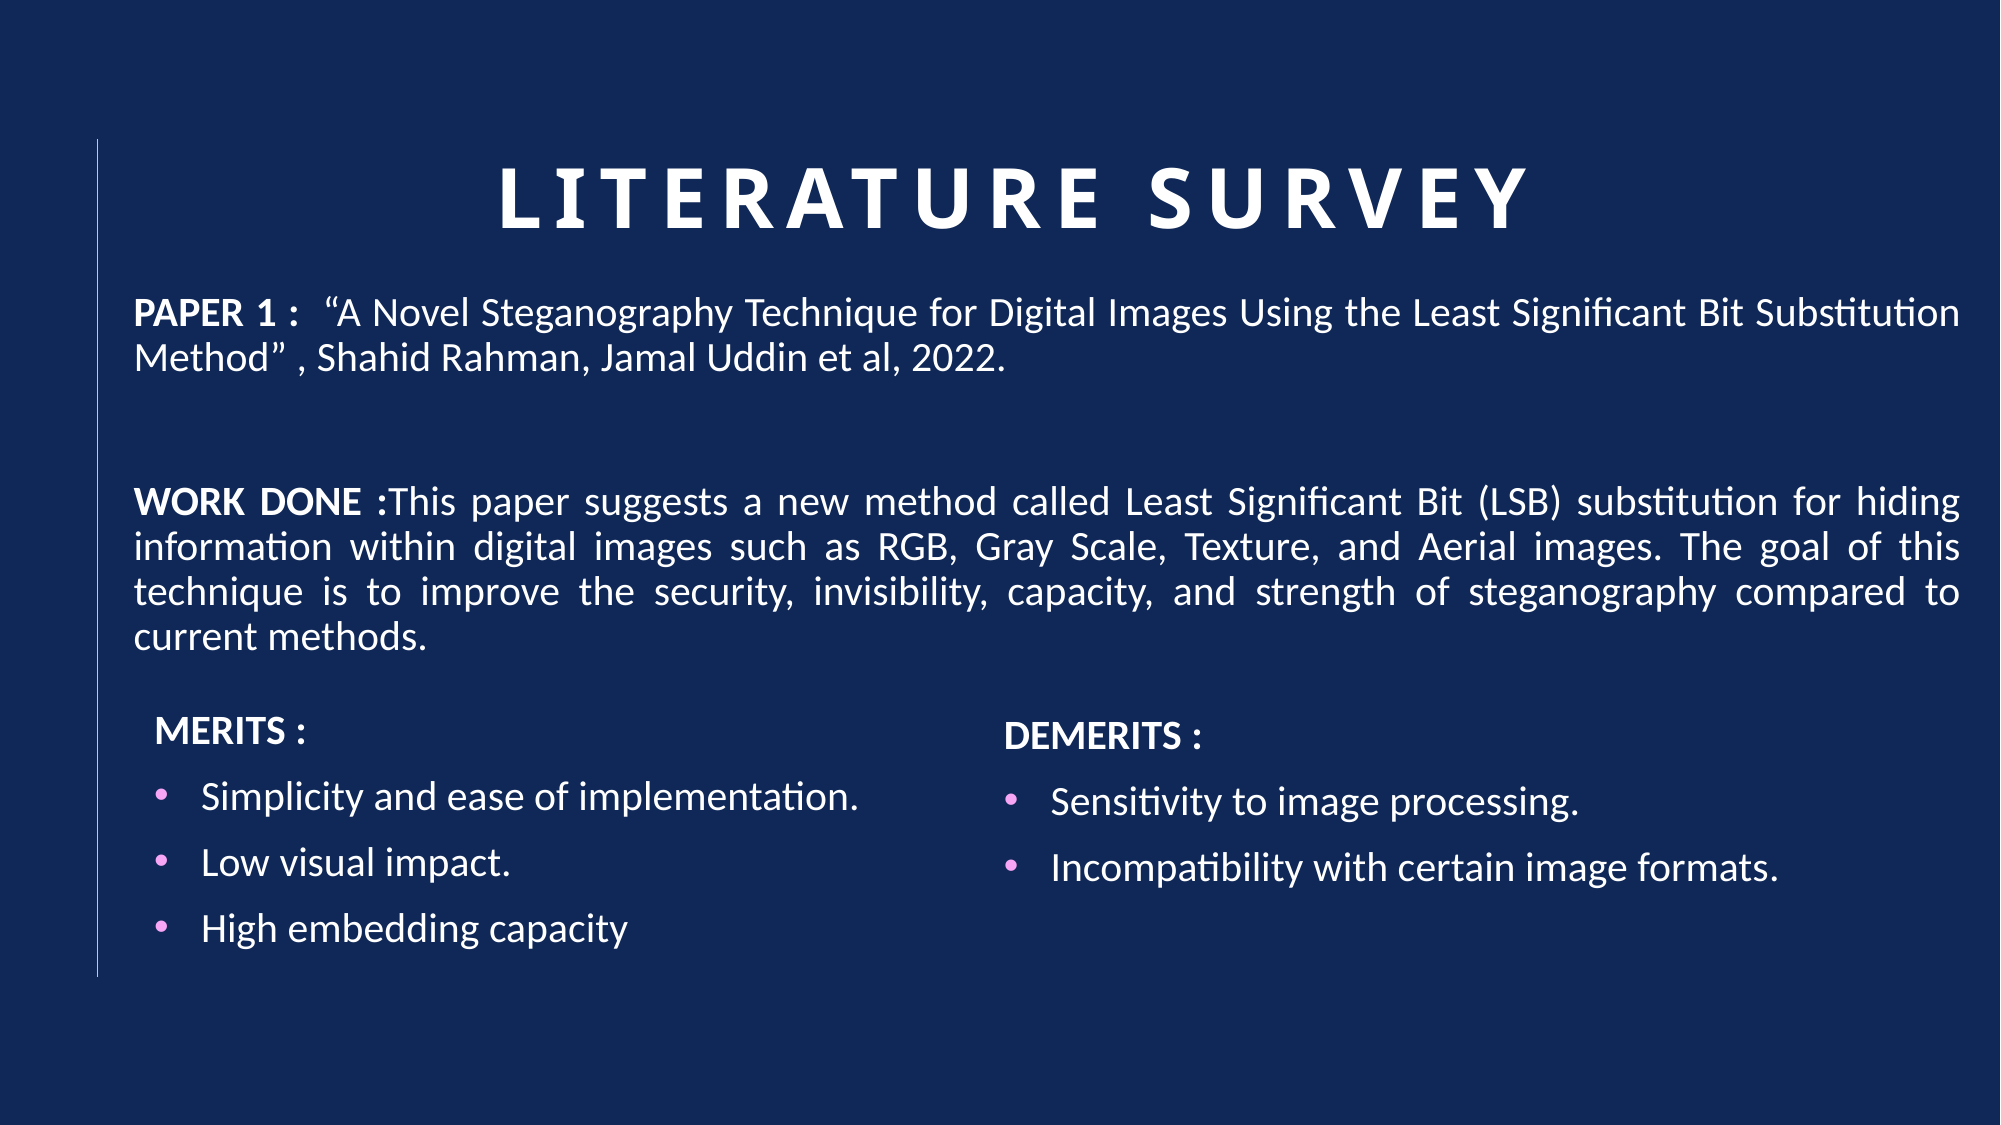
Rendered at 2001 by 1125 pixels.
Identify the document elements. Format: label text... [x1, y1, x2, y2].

text_box DEMERITS : Sensitivity to image processing. Incompatibility with certain image formats. [988, 706, 1861, 993]
text_box MERITS : Simplicity and ease of implementation. Low visual impact. High embedding capacity [139, 701, 936, 988]
text_box PAPER 1 : “A Novel Steganography Technique for Digital Images Using the Least Significant Bit Substitution Method” , Shahid Rahman, Jamal Uddin et al, 2022. [118, 282, 1977, 471]
text_box PAPER 1 : “A Novel Steganography Technique for Digital Images Using the Least Significant Bit Substitution Method” , Shahid Rahman, Jamal Uddin et al, 2022. [118, 682, 1977, 988]
text_box WORK DONE :This paper suggests a new method called Least Significant Bit (LSB) substitution for hiding information within digital images such as RGB, Gray Scale, Texture, and Aerial images. The goal of this technique is to improve the security, invisibility, capacity, and strength of steganography compared to current methods. [118, 471, 1977, 682]
title Literature survey [118, 114, 1904, 282]
